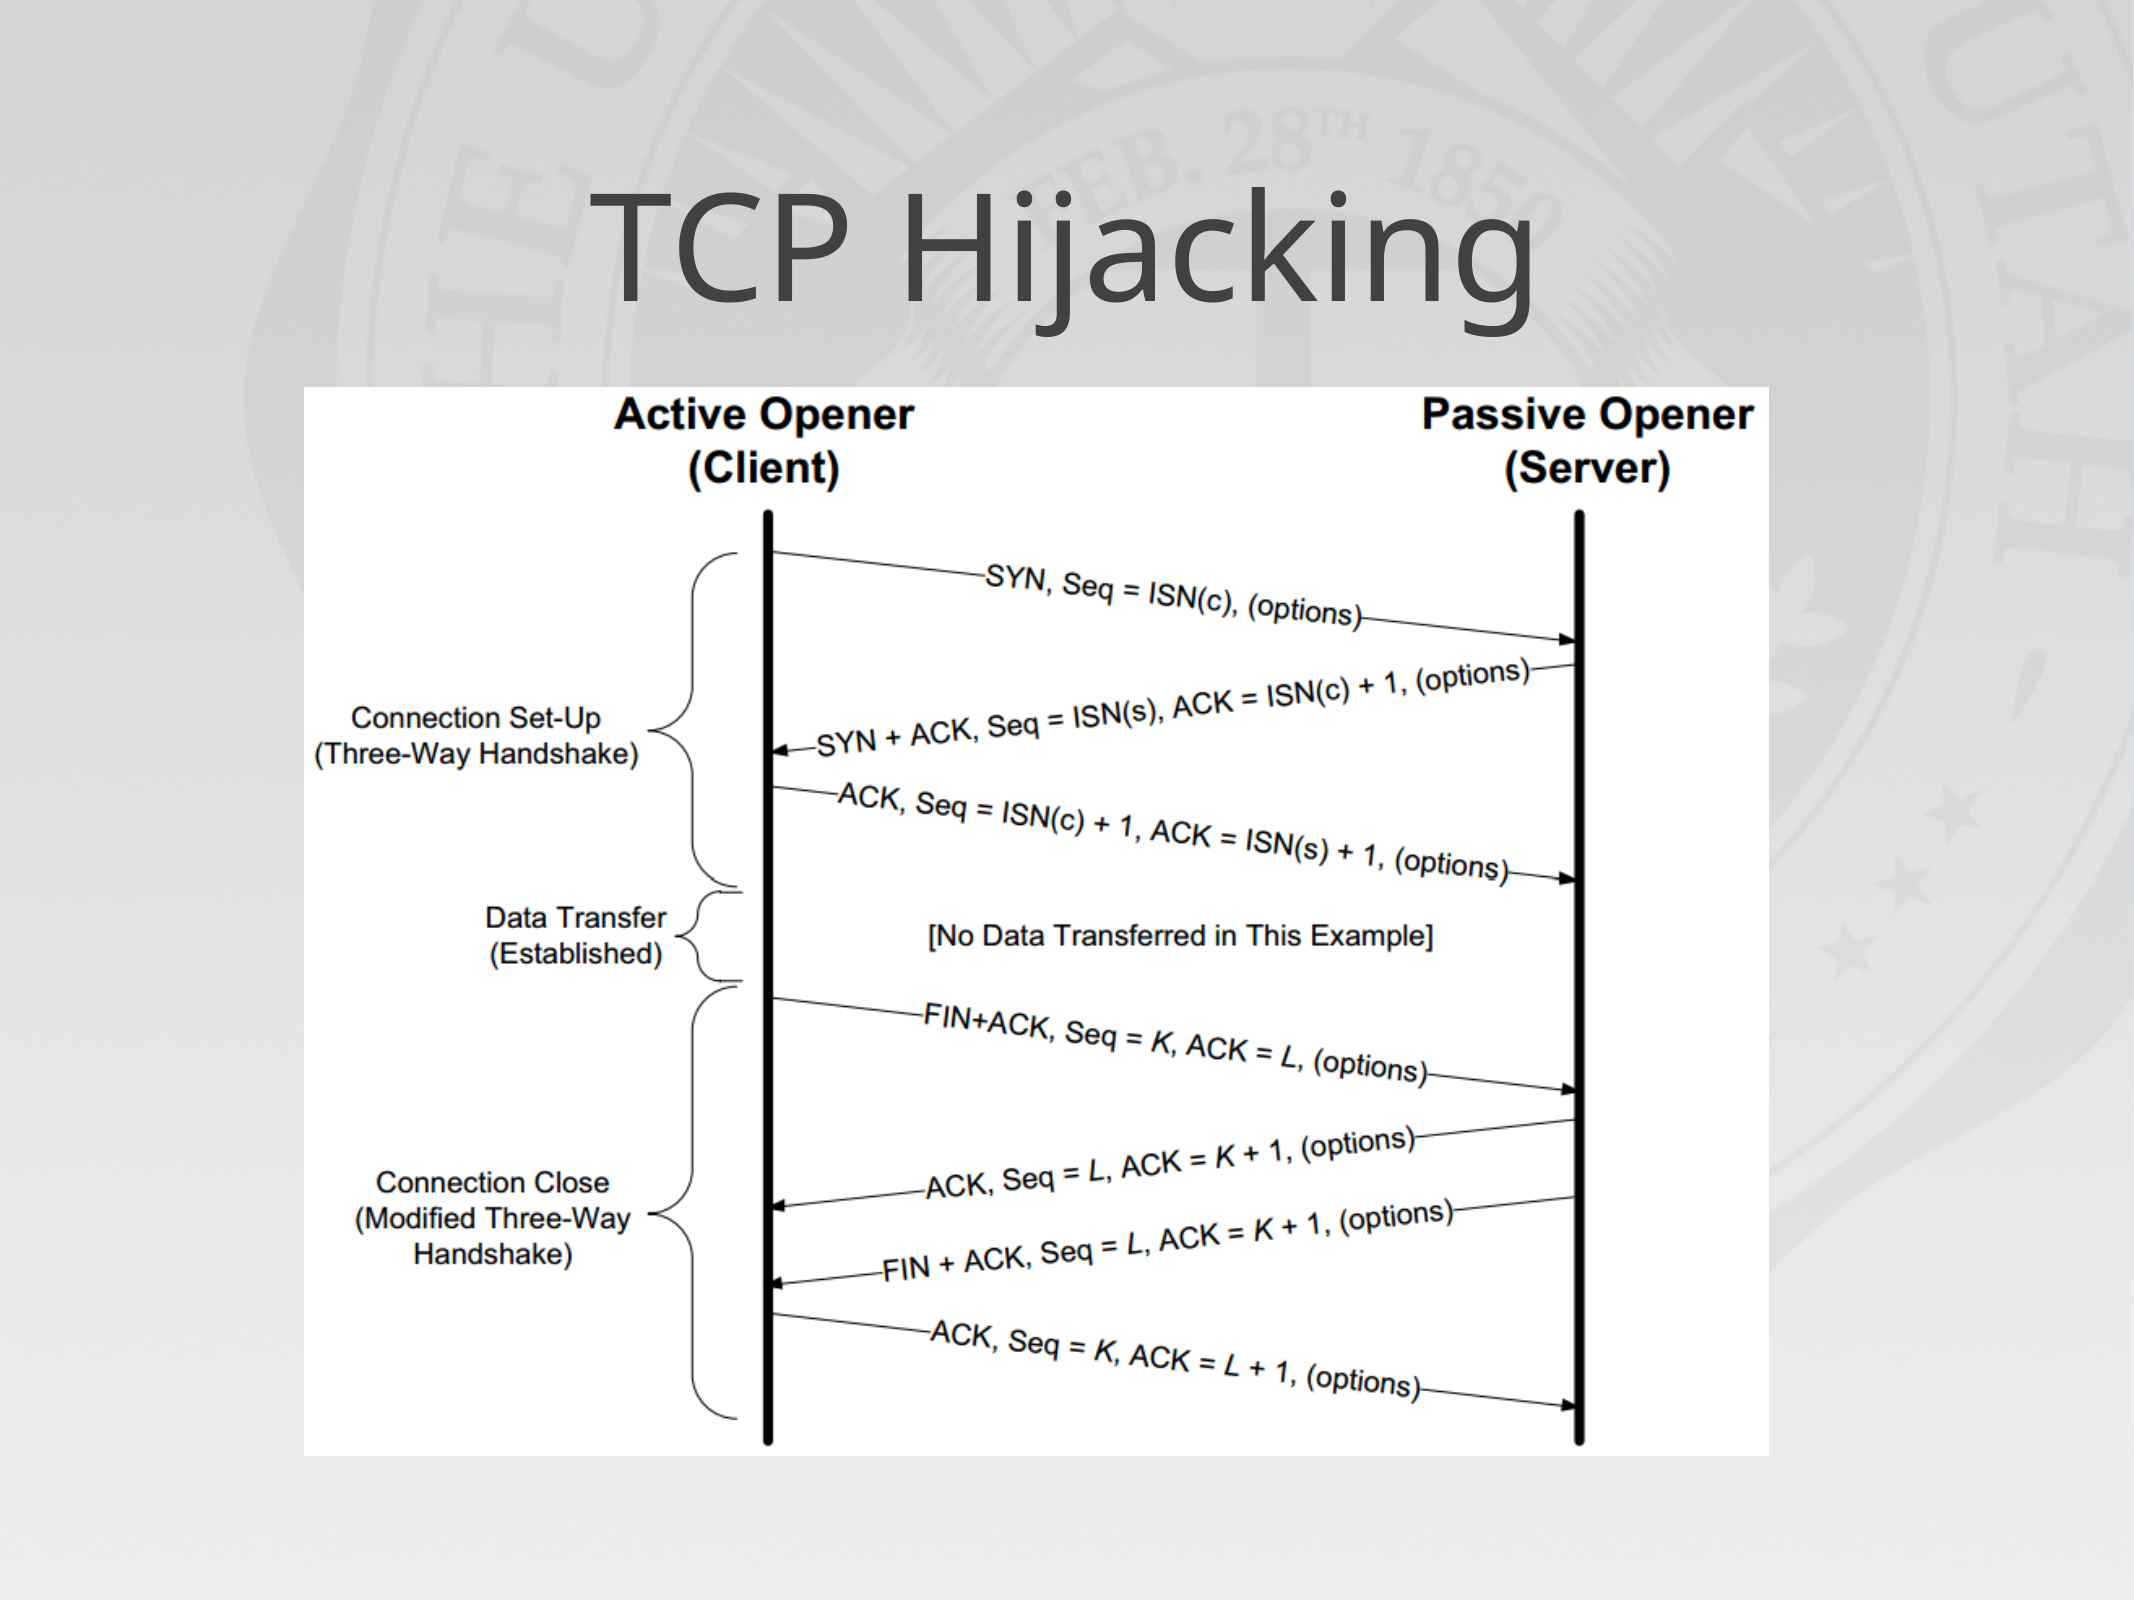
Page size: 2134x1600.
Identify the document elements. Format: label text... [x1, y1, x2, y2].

title TCP Hijacking [58, 41, 2075, 442]
picture [0, 0, 2134, 1600]
